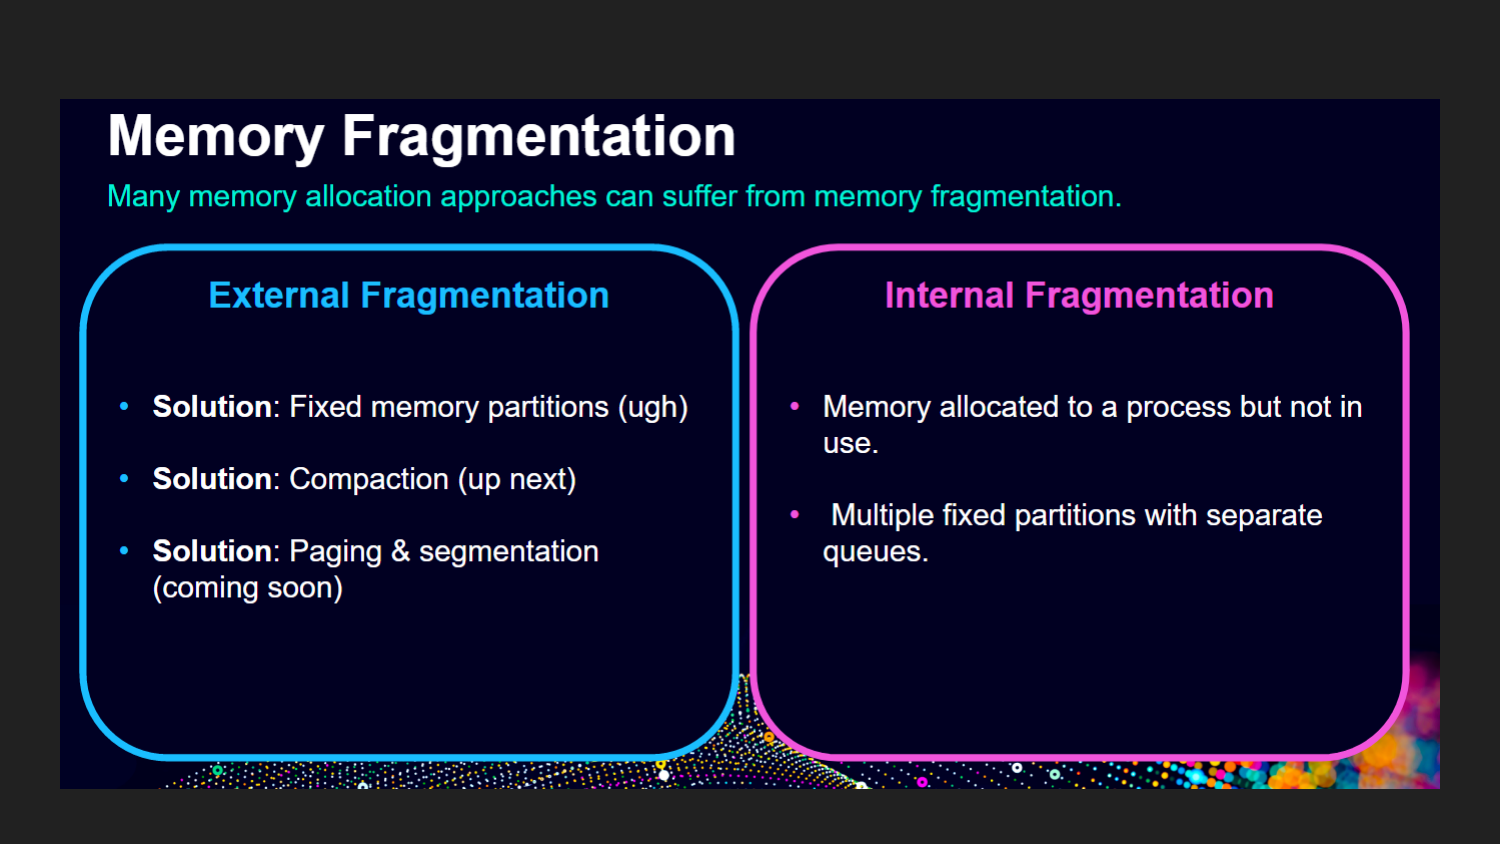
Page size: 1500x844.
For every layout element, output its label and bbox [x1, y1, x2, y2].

picture [59, 99, 1441, 789]
